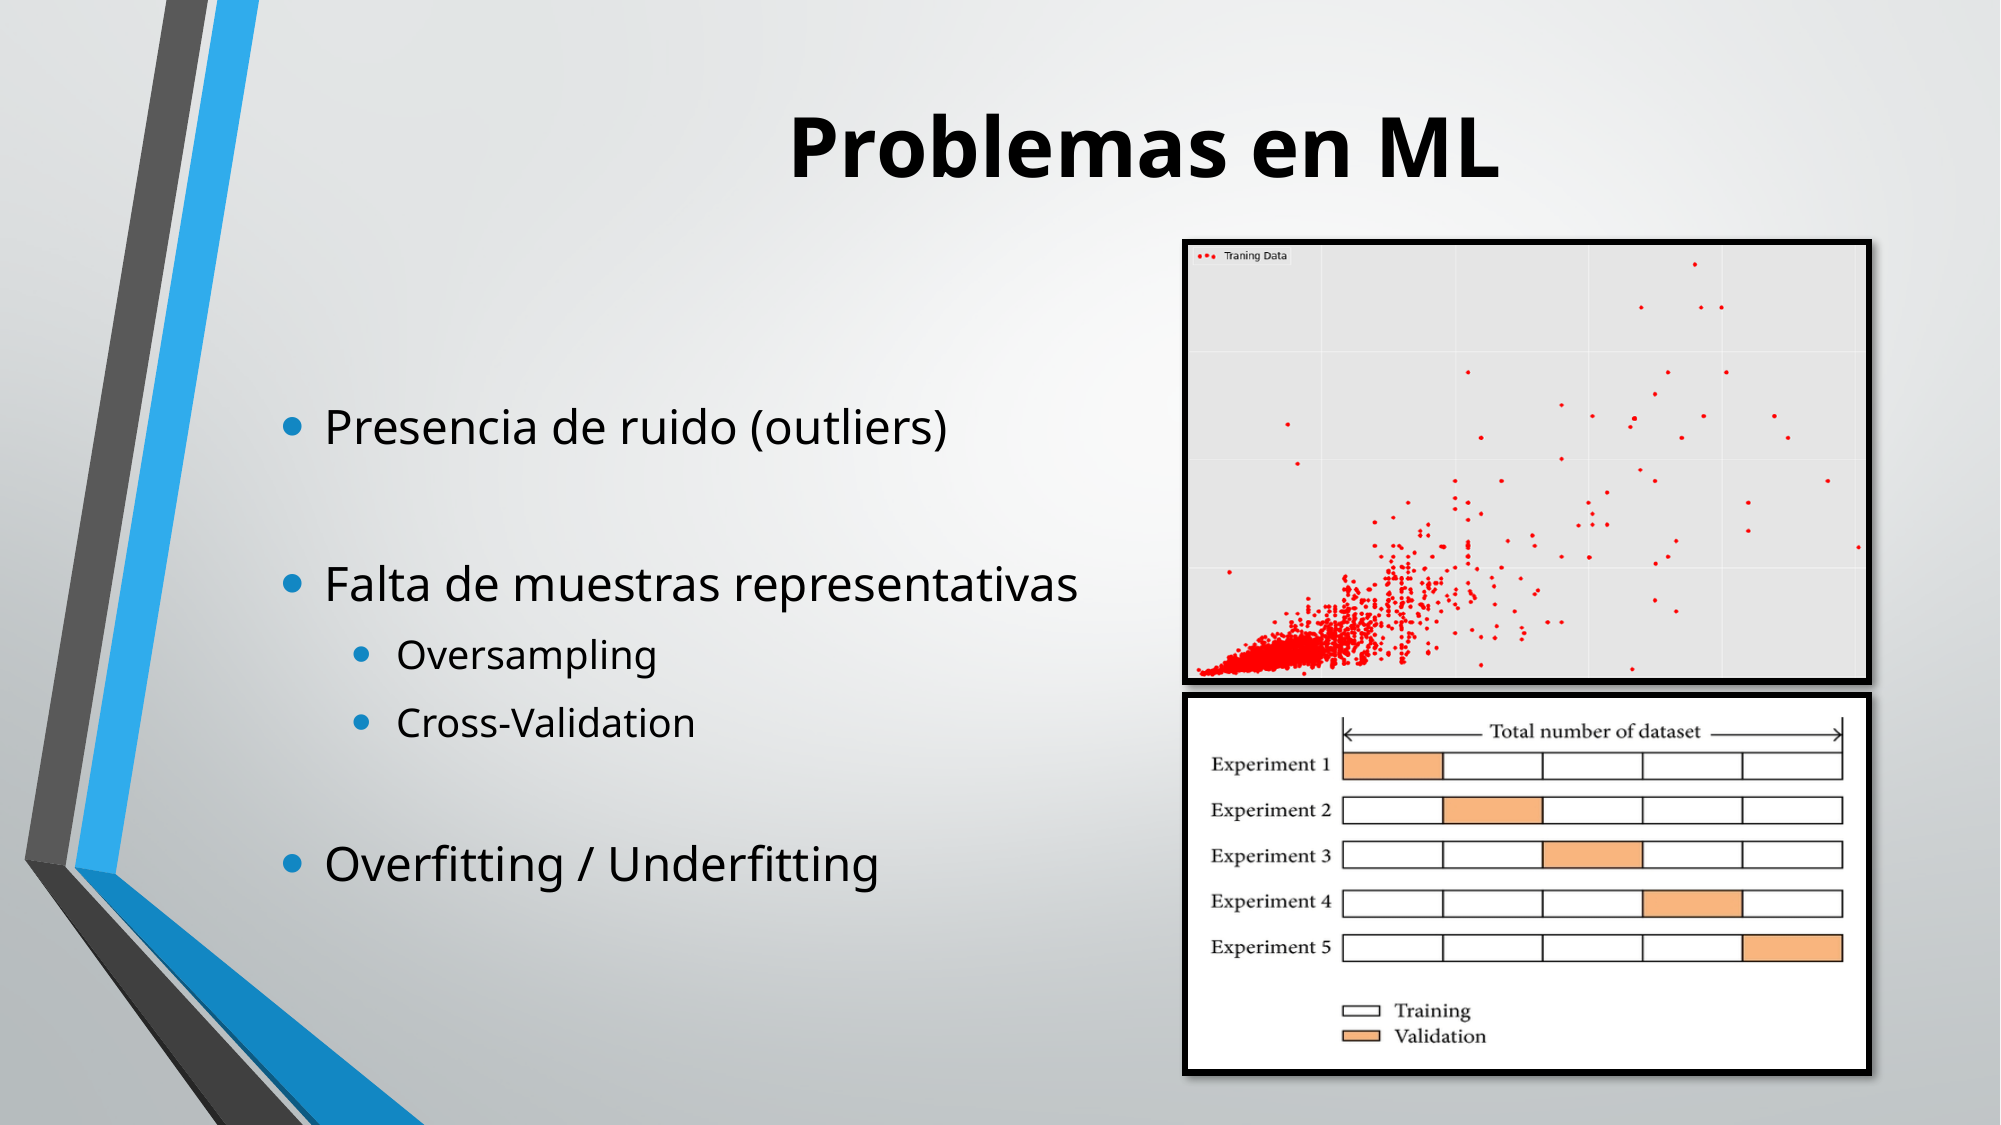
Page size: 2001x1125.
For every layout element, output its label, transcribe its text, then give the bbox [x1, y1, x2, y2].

picture [1188, 697, 1867, 1070]
picture [1188, 244, 1867, 679]
list Presencia de ruido (outliers) Falta de muestras representativas Oversampling Cross-Validation Overfitting / Underfitting [265, 387, 1183, 901]
title Problemas en ML [322, 0, 1967, 288]
